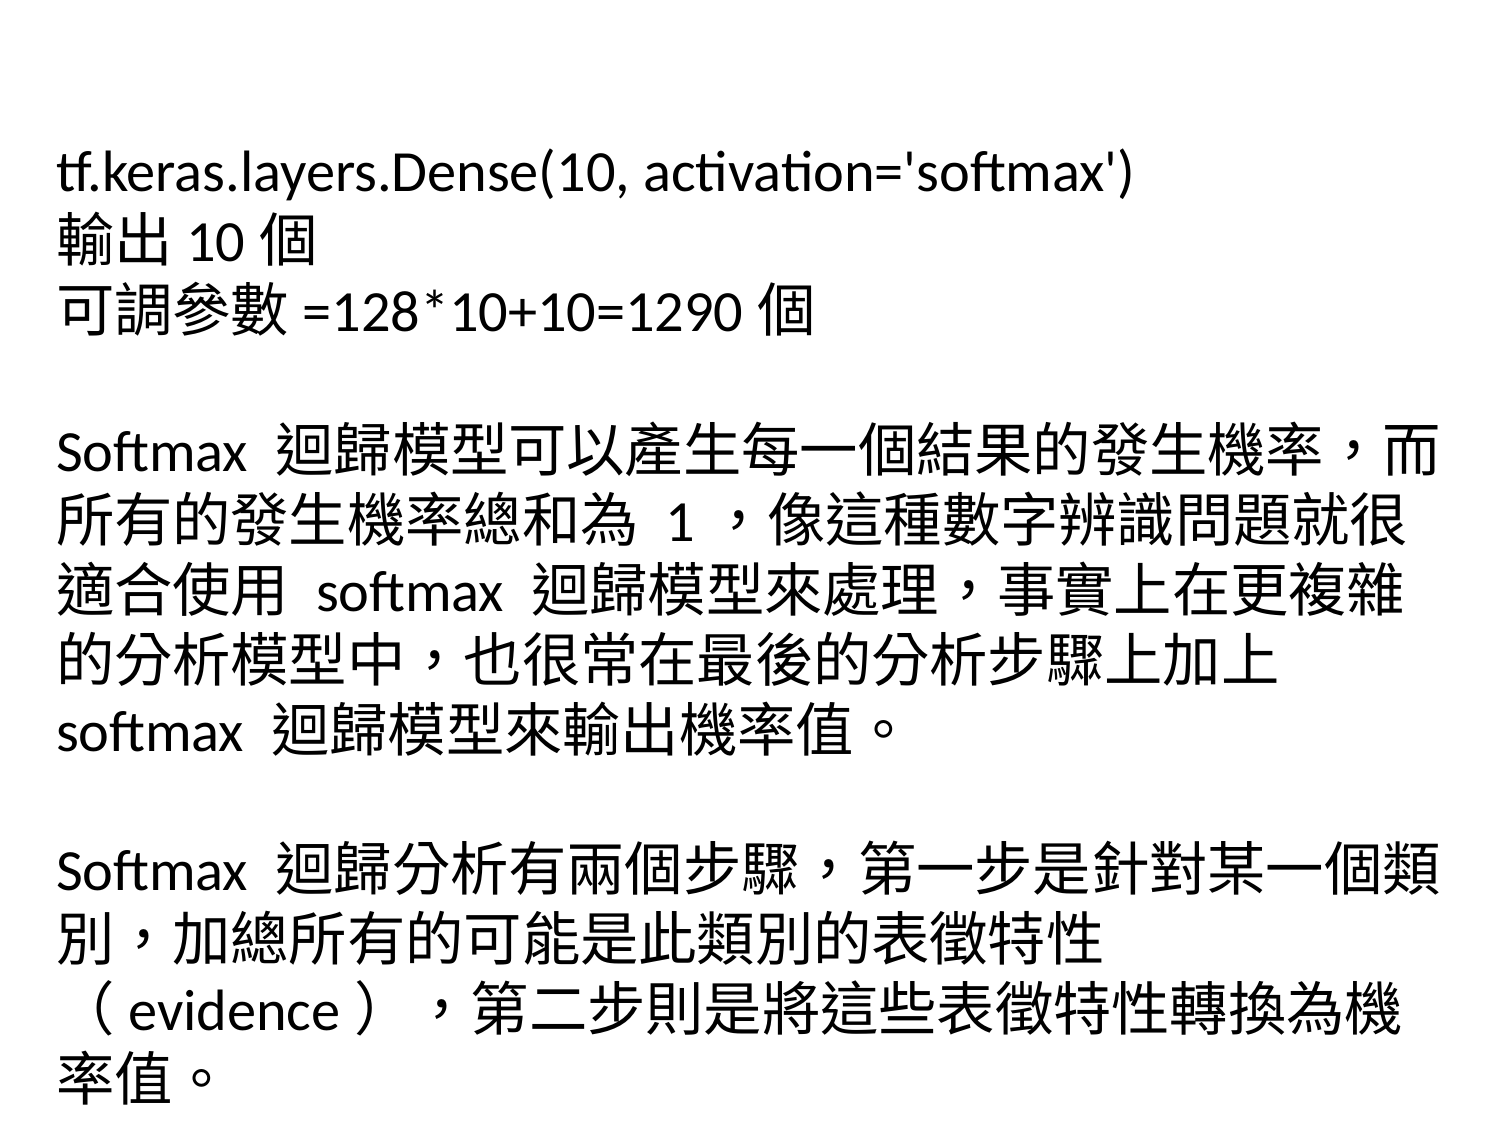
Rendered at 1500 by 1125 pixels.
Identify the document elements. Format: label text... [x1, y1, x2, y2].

text_box tf.keras.layers.Dense(10, activation='softmax') 輸出10個 可調參數=128*10+10=1290個 Softmax 迴歸模型可以產生每一個結果的發生機率，而所有的發生機率總和為 1，像這種數字辨識問題就很適合使用 softmax 迴歸模型來處理，事實上在更複雜的分析模型中，也很常在最後的分析步驟上加上 softmax 迴歸模型來輸出機率值。 Softmax 迴歸分析有兩個步驟，第一步是針對某一個類別，加總所有的可能是此類別的表徵特性（evidence），第二步則是將這些表徵特性轉換為機率值。 [41, 125, 1459, 1120]
